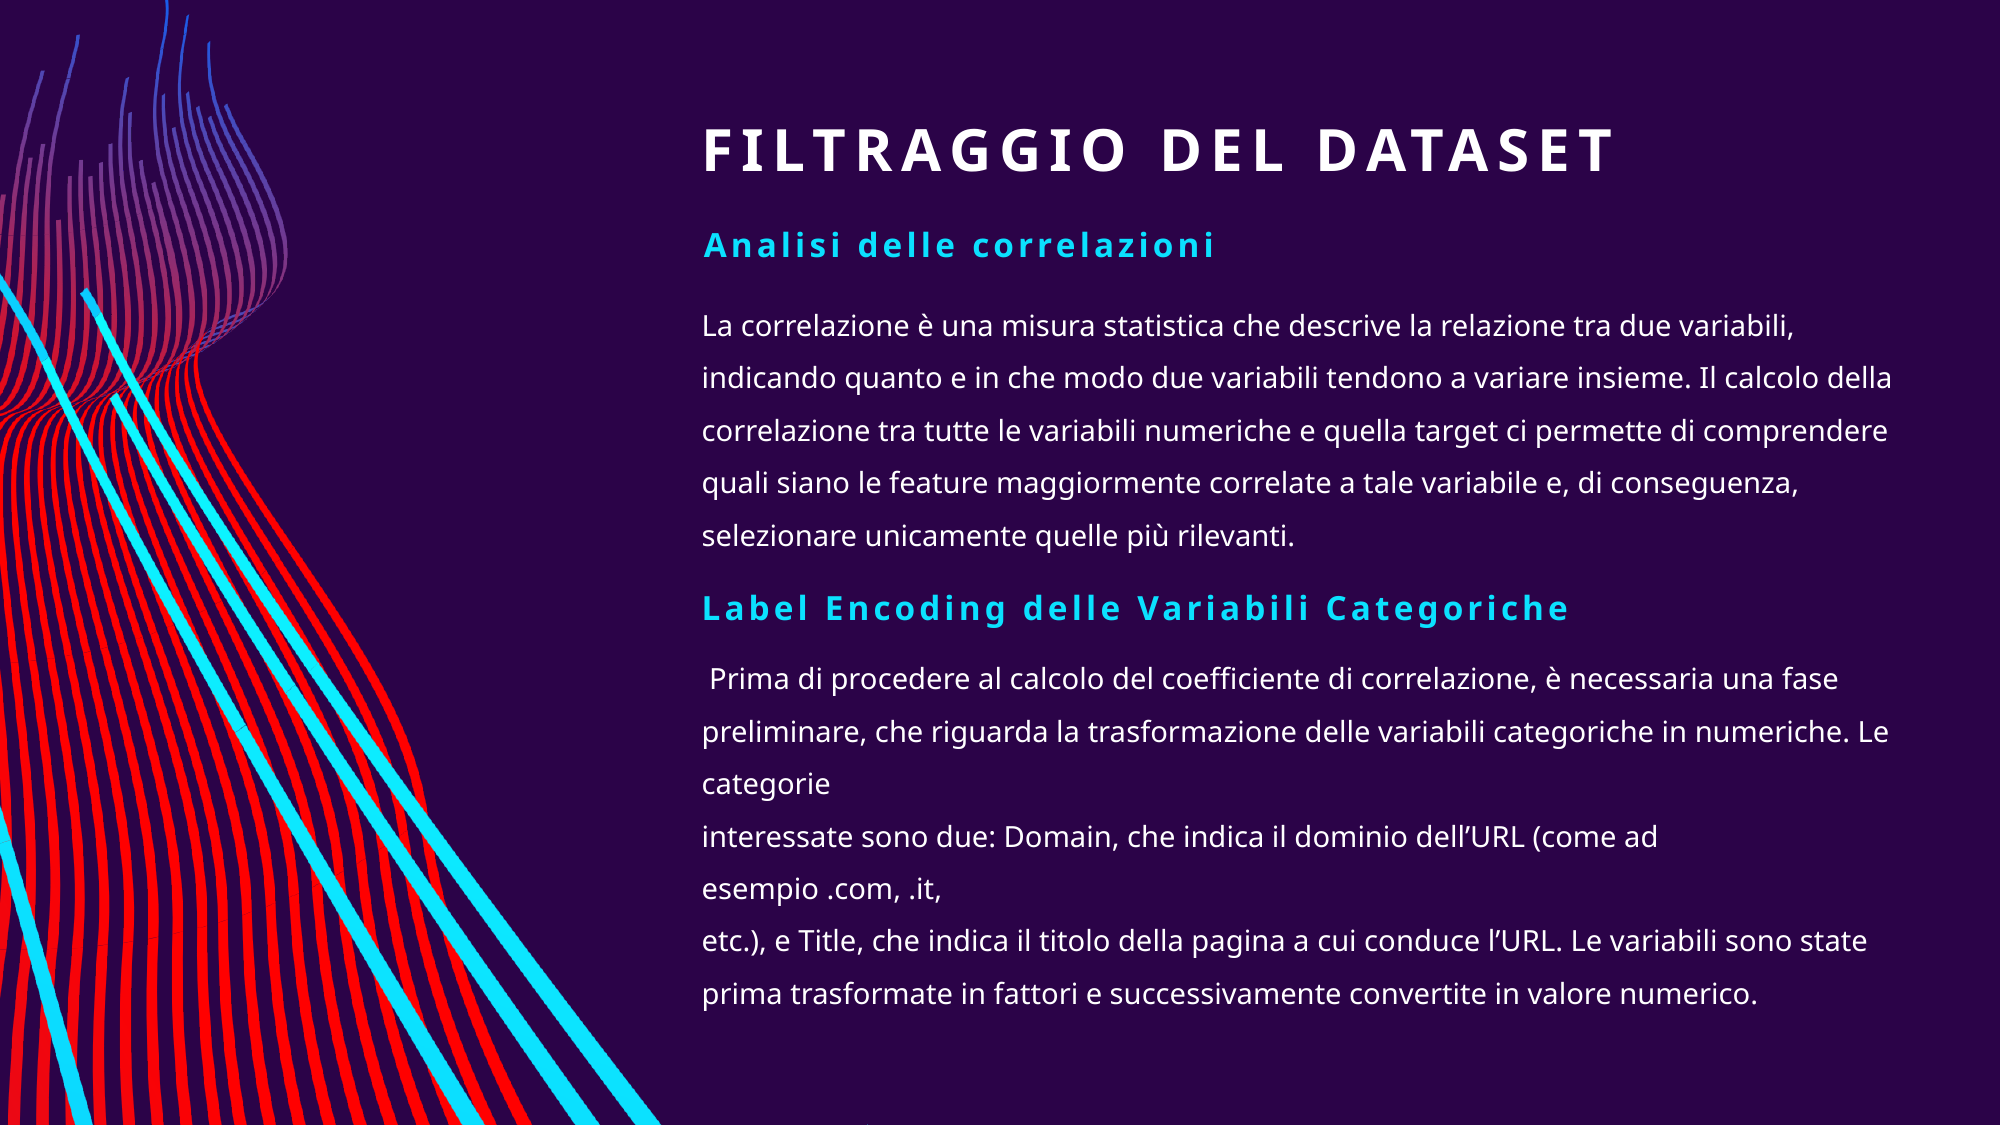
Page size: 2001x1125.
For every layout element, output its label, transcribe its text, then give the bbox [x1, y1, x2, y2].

picture [0, 0, 2000, 1125]
list Prima di procedere al calcolo del coefficiente di correlazione, è necessaria una fase preliminare, che riguarda la trasformazione delle variabili categoriche in numeriche. Le categorie interessate sono due: Domain, che indica il dominio dell’URL (come ad esempio .com, .it, etc.), e Title, che indica il titolo della pagina a cui conduce l’URL. Le variabili sono state prima trasformate in fattori e successivamente convertite in valore numerico. [686, 635, 1919, 936]
list La correlazione è una misura statistica che descrive la relazione tra due variabili, indicando quanto e in che modo due variabili tendono a variare insieme. Il calcolo della correlazione tra tutte le variabili numeriche e quella target ci permette di comprendere quali siano le feature maggiormente correlate a tale variabile e, di conseguenza, selezionare unicamente quelle più rilevanti. [686, 282, 1919, 545]
title FILTRAGGIO DEL DATASET [686, 114, 1703, 224]
list Analisi delle correlazioni [688, 221, 1346, 282]
list Label Encoding delle Variabili Categoriche [686, 584, 1600, 635]
